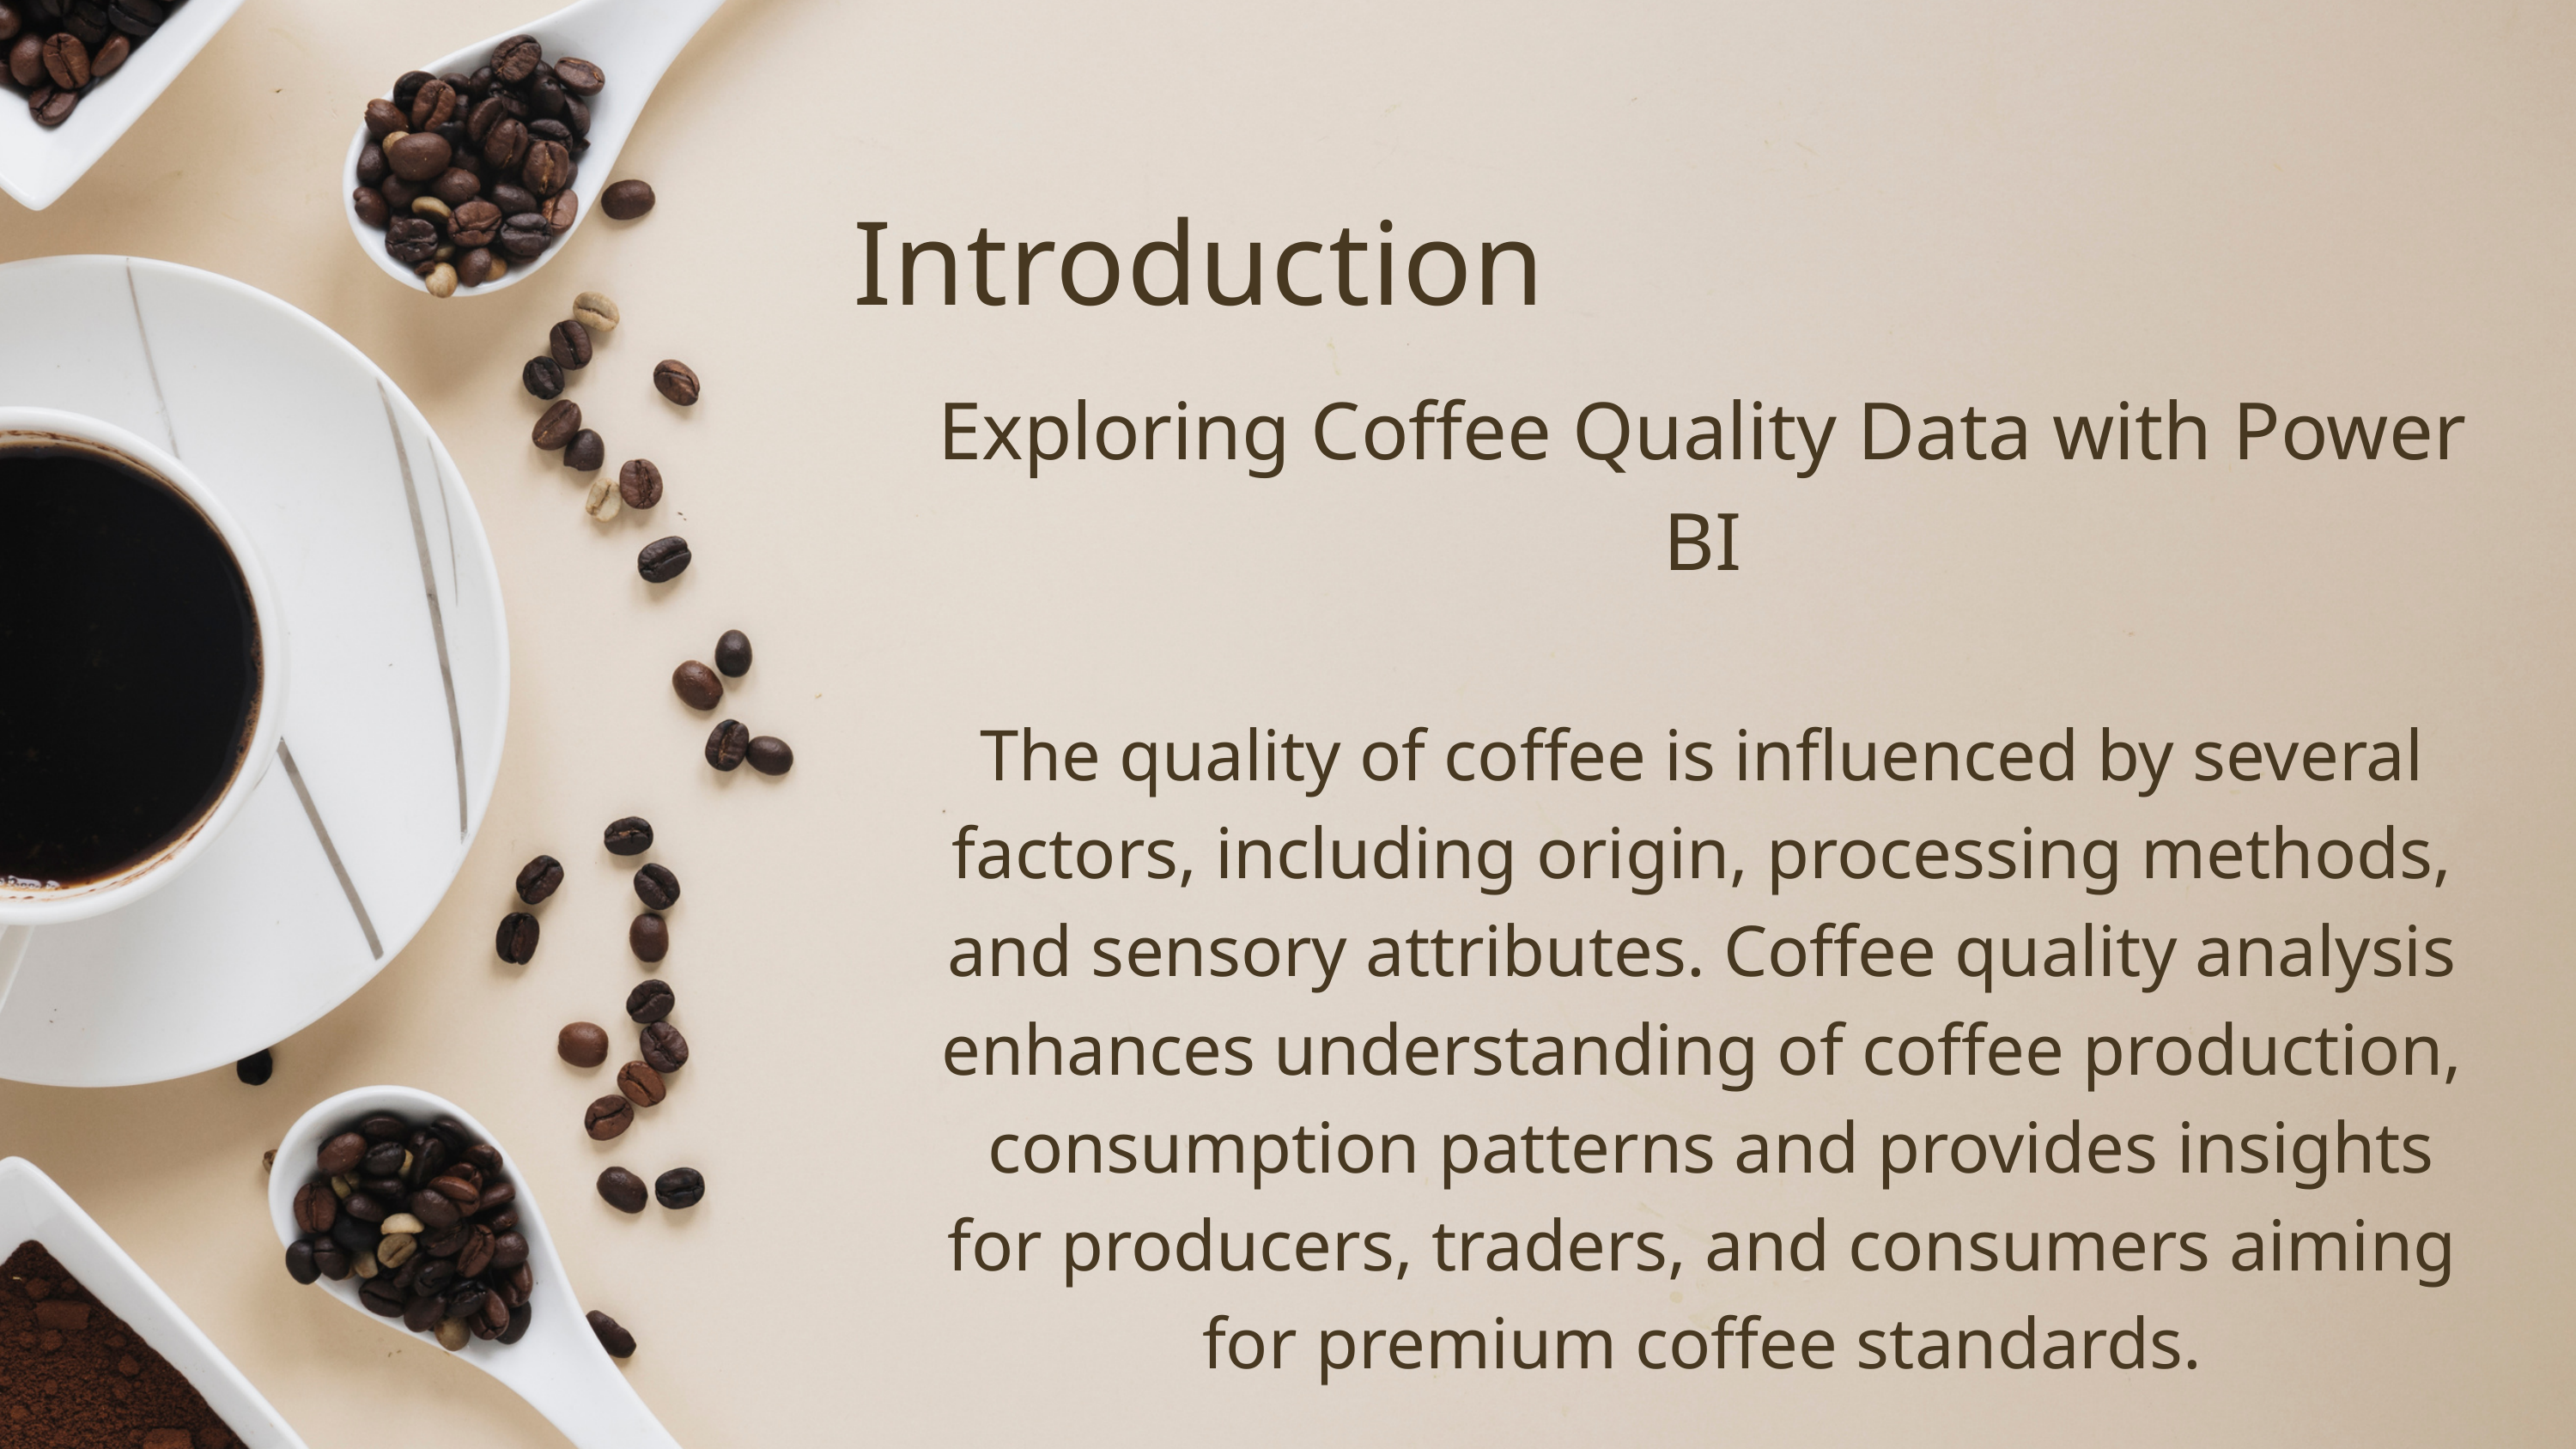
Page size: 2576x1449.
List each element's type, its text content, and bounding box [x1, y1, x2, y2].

text_box Exploring Coffee Quality Data with Power BI The quality of coffee is influenced by several factors, including origin, processing methods, and sensory attributes. Coffee quality analysis enhances understanding of coffee production, consumption patterns and provides insights for producers, traders, and consumers aiming for premium coffee standards. [933, 365, 2473, 1449]
text_box Introduction [785, 164, 1615, 329]
text_box [0, 0, 2576, 1449]
